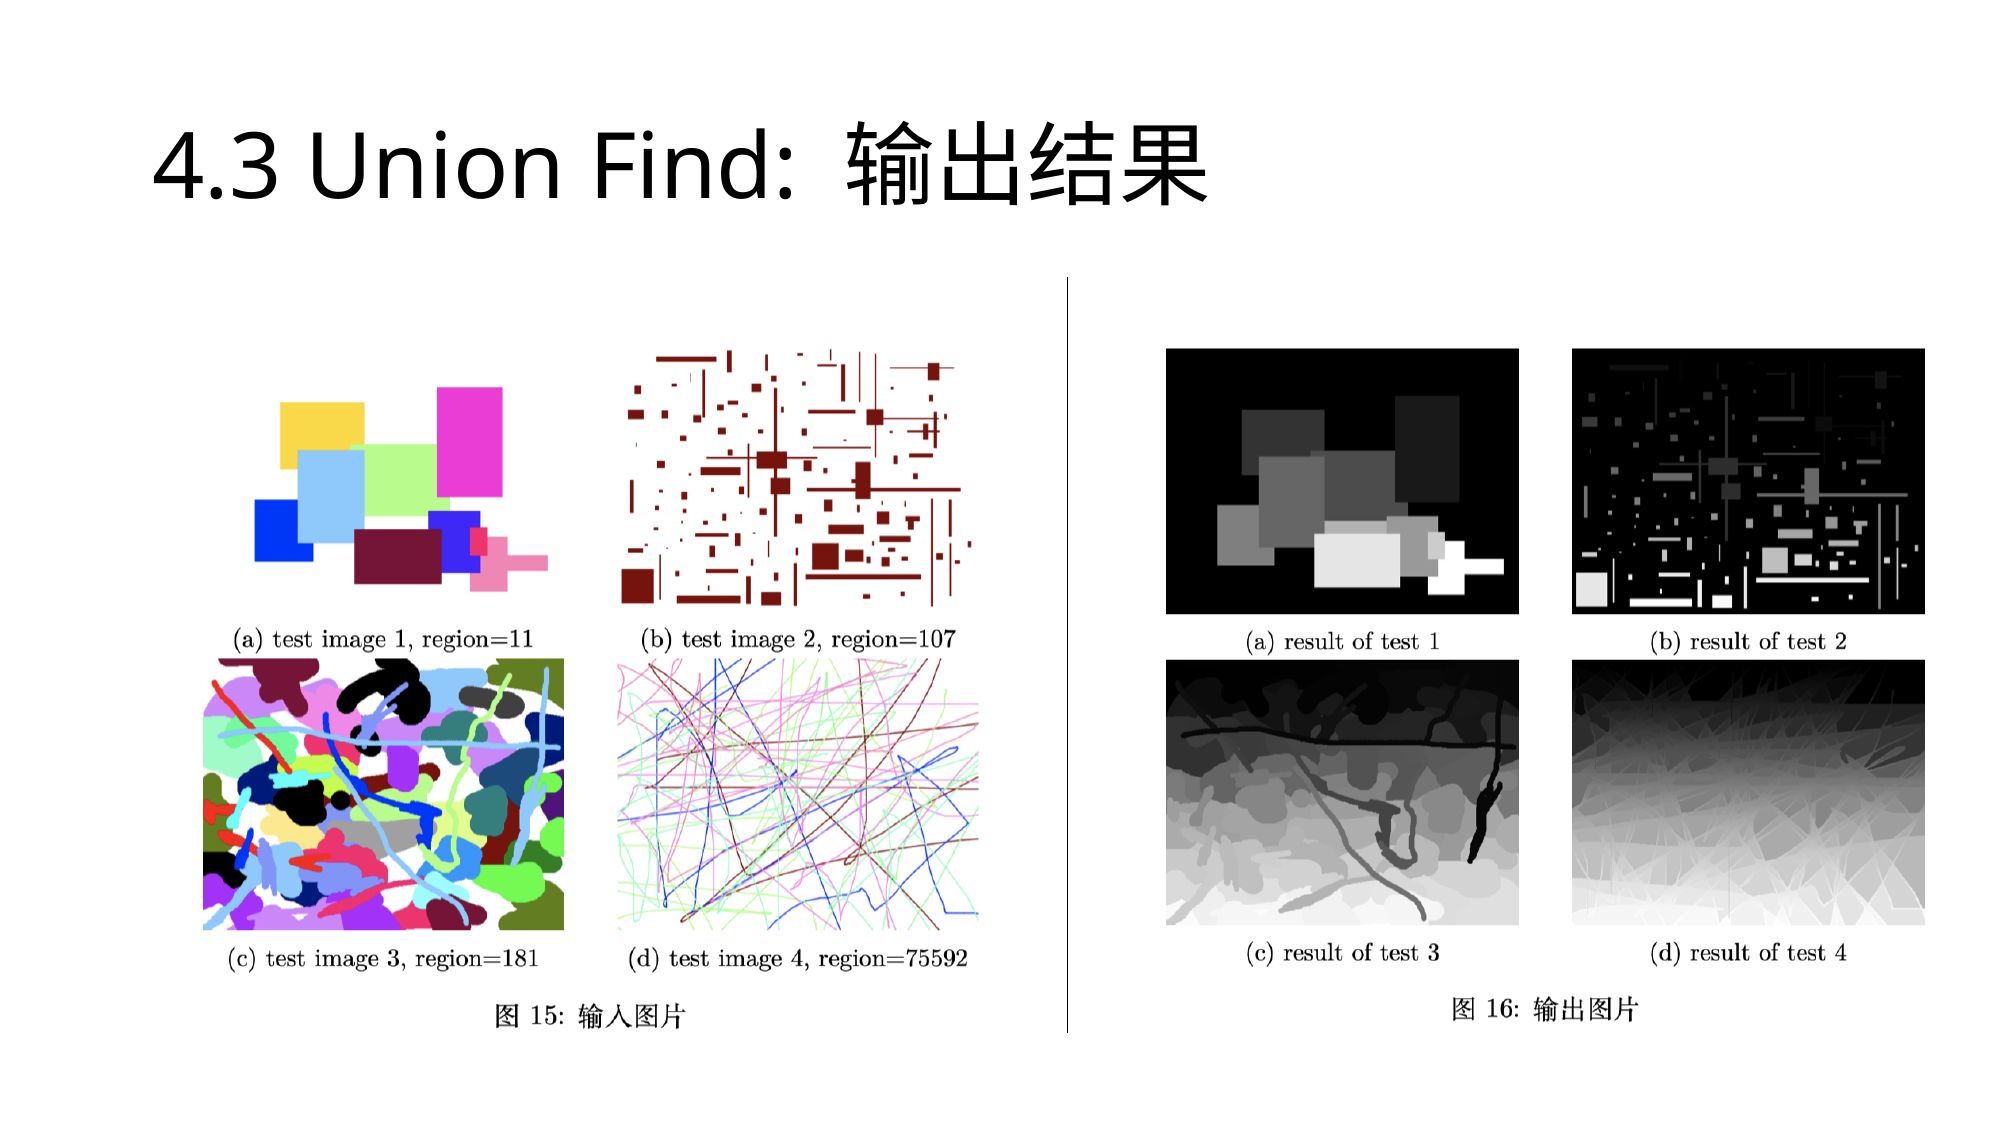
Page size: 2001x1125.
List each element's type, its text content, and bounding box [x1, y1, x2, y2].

picture [1096, 313, 1971, 1033]
picture [111, 275, 1024, 1066]
title 4.3 Union Find: 输出结果 [137, 59, 1863, 278]
